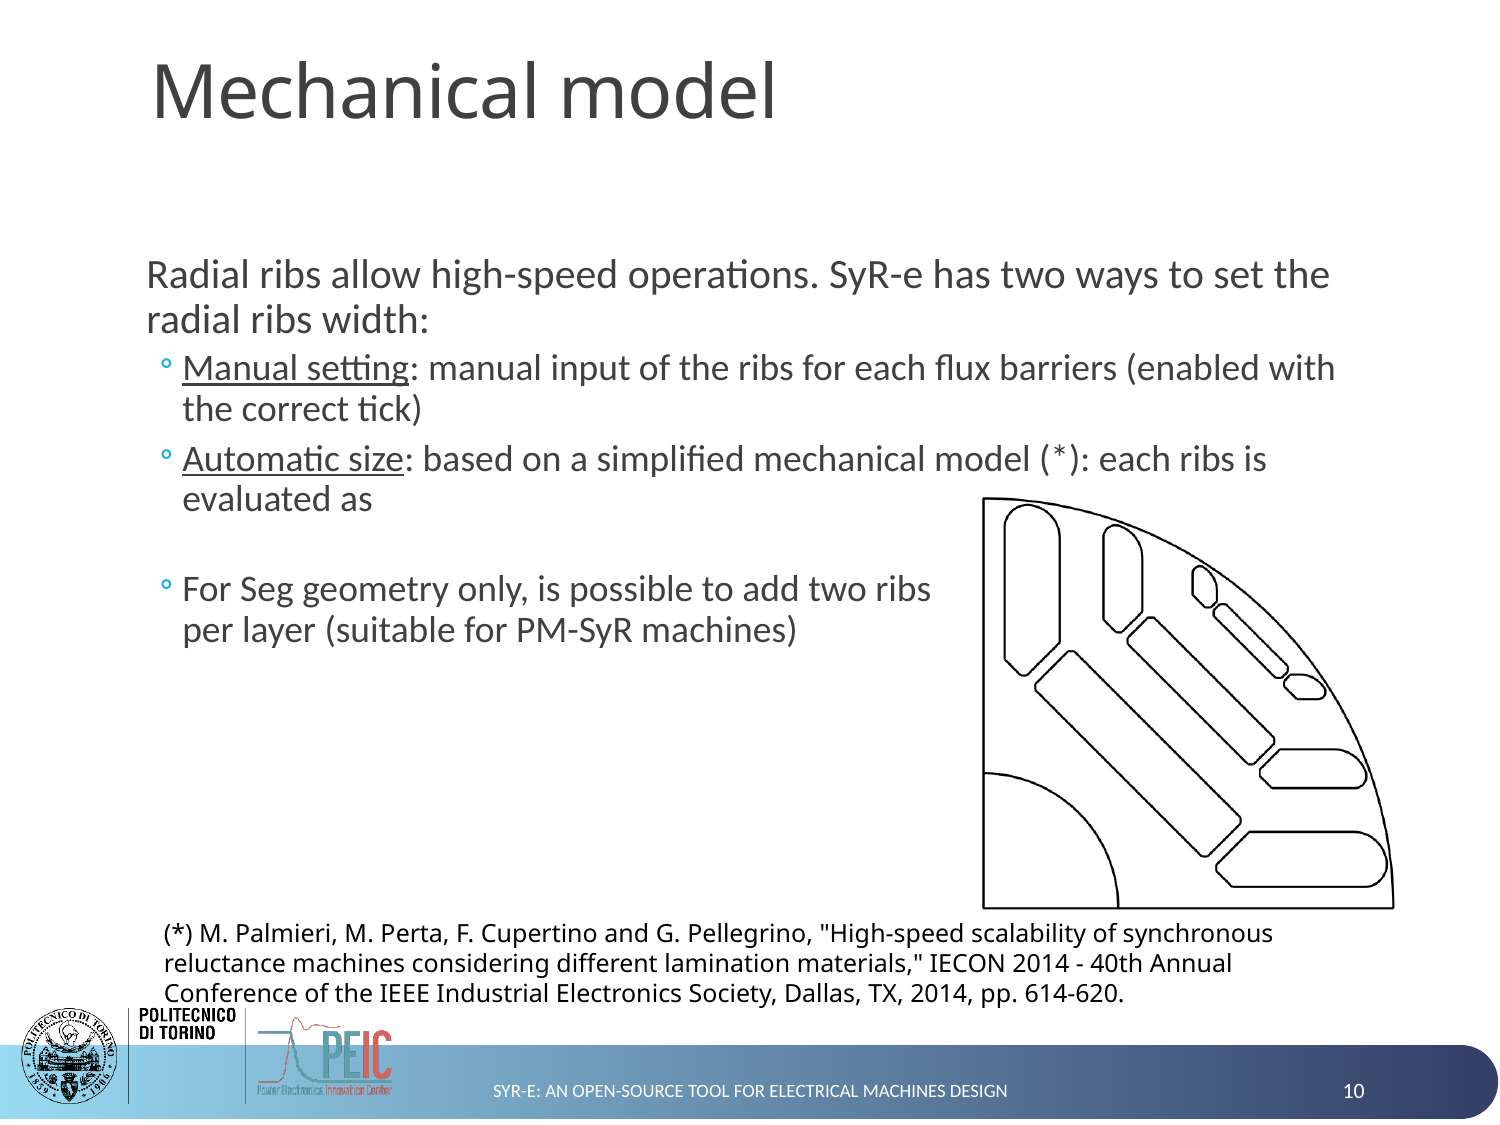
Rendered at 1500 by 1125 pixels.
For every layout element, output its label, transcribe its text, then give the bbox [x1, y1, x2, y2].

picture [0, 986, 415, 1125]
footer SyR-e: an Open-Source tool for Electrical Machines Design [453, 1059, 1047, 1120]
picture [974, 490, 1402, 917]
title Mechanical model [135, 47, 1373, 142]
slide_number 10 [1218, 1059, 1380, 1120]
text_box (*) M. Palmieri, M. Perta, F. Cupertino and G. Pellegrino, "High-speed scalability of synchronous reluctance machines considering different lamination materials," IECON 2014 - 40th Annual Conference of the IEEE Industrial Electronics Society, Dallas, TX, 2014, pp. 614-620. [149, 909, 1387, 1015]
